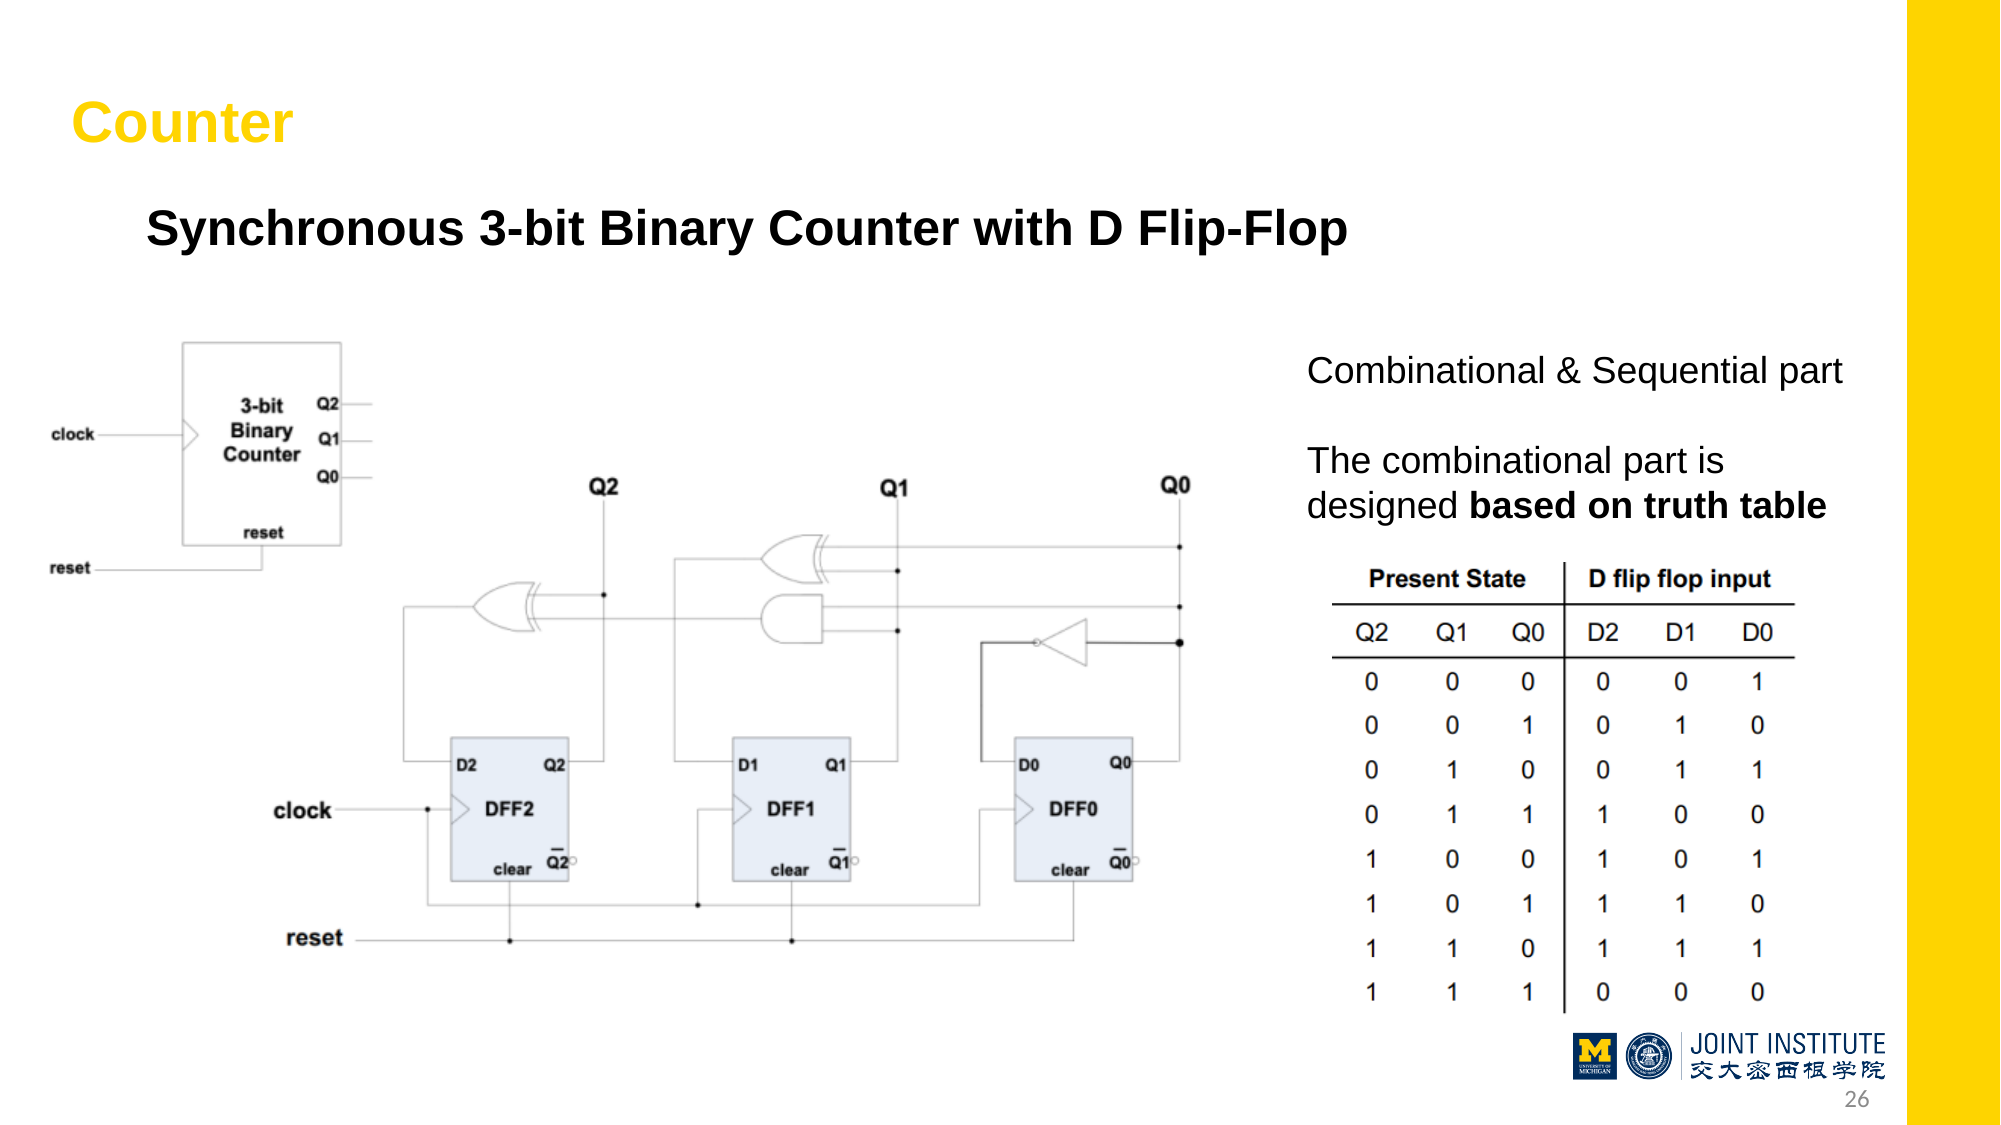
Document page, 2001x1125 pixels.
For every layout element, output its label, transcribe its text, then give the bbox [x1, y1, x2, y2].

text_box [1905, 0, 2000, 1125]
text_box Combinational & Sequential part The combinational part is designed based on truth table [1298, 337, 1856, 534]
text_box ﻿﻿Synchronous 3-bit Binary Counter with D Flip-Flop [137, 186, 1435, 264]
picture [3, 307, 1273, 981]
text_box Counter [56, 69, 1811, 169]
picture [1573, 1032, 1885, 1067]
slide_number 26 [1434, 1067, 1885, 1125]
picture [1332, 562, 1808, 1027]
